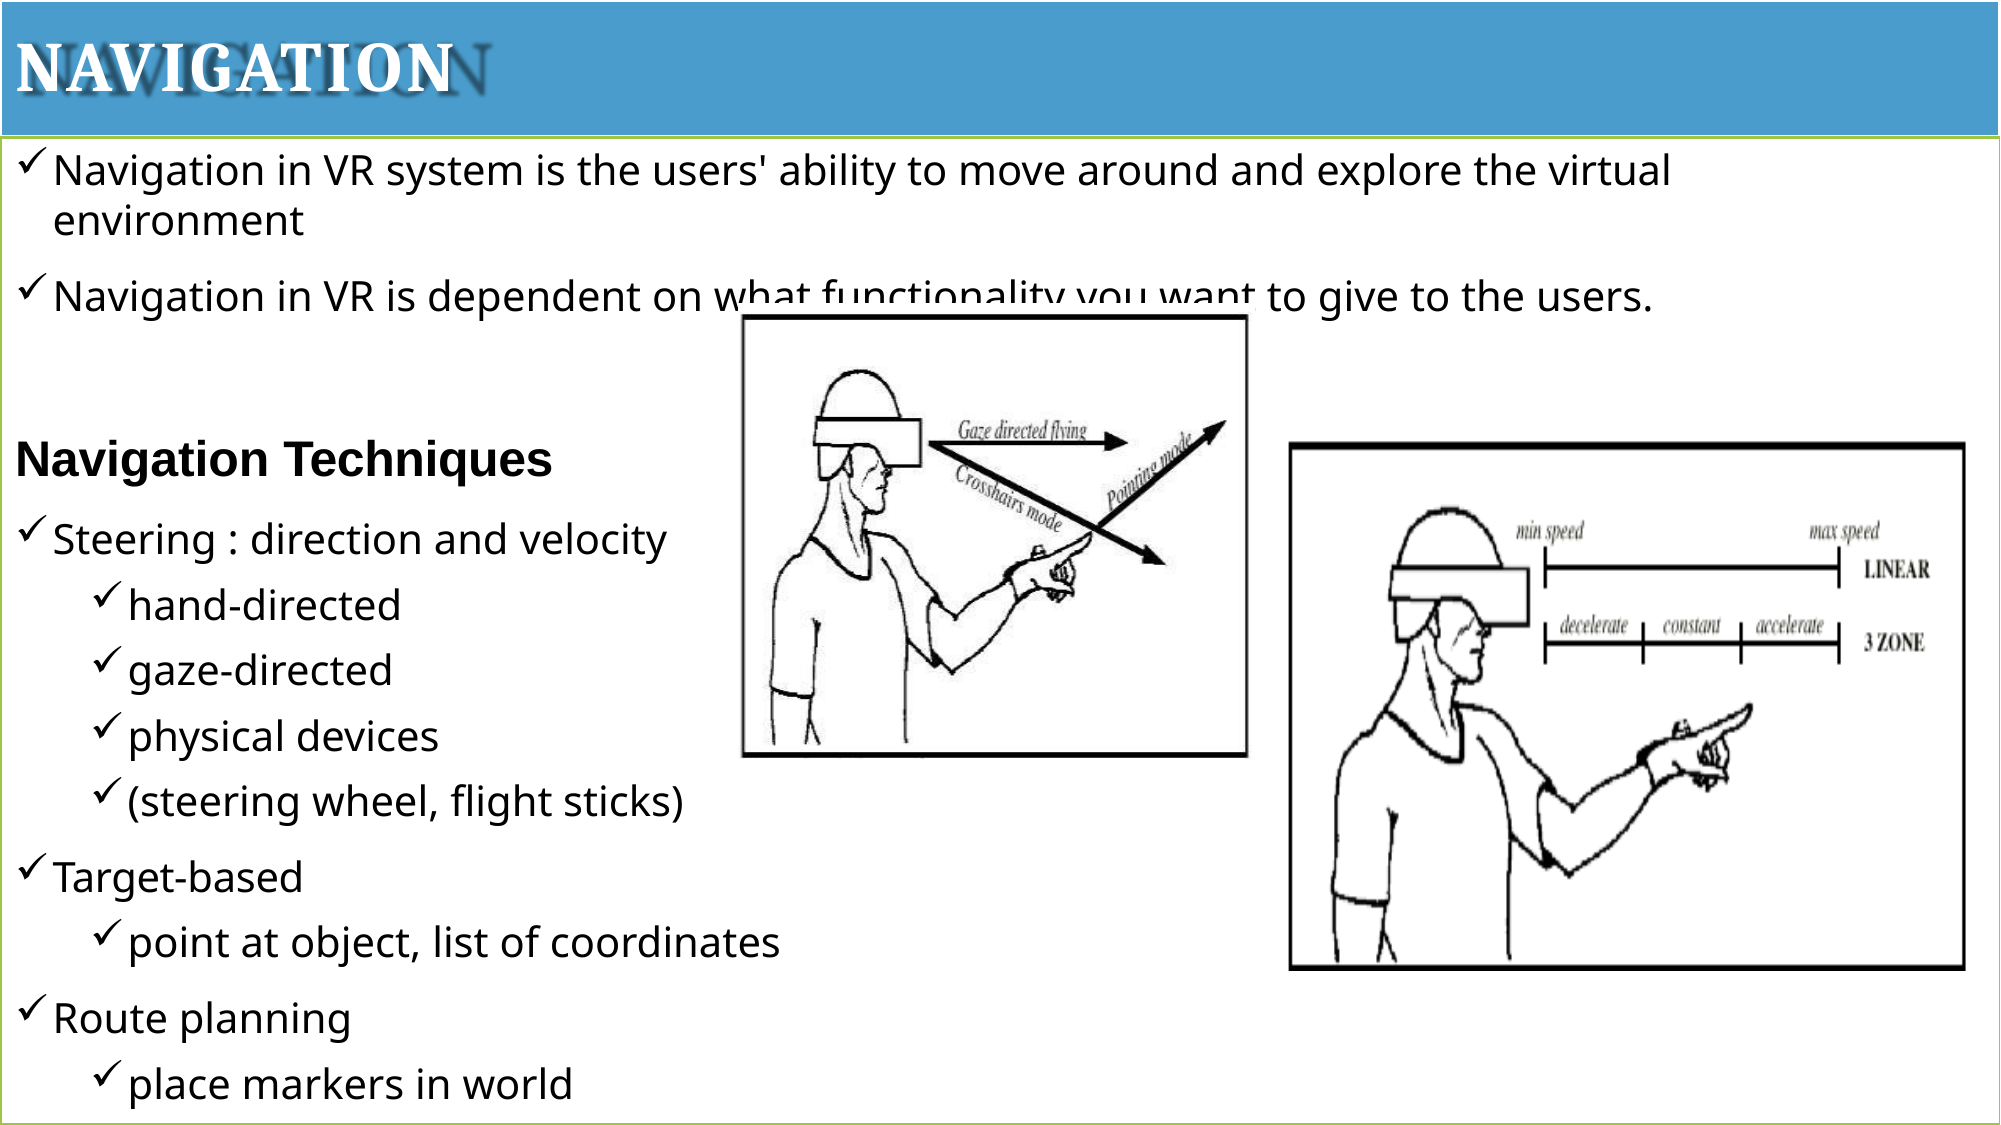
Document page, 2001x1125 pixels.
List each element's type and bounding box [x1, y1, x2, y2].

text_box [0, 135, 2000, 1125]
text_box [0, 0, 2000, 132]
text_box [738, 303, 1971, 971]
